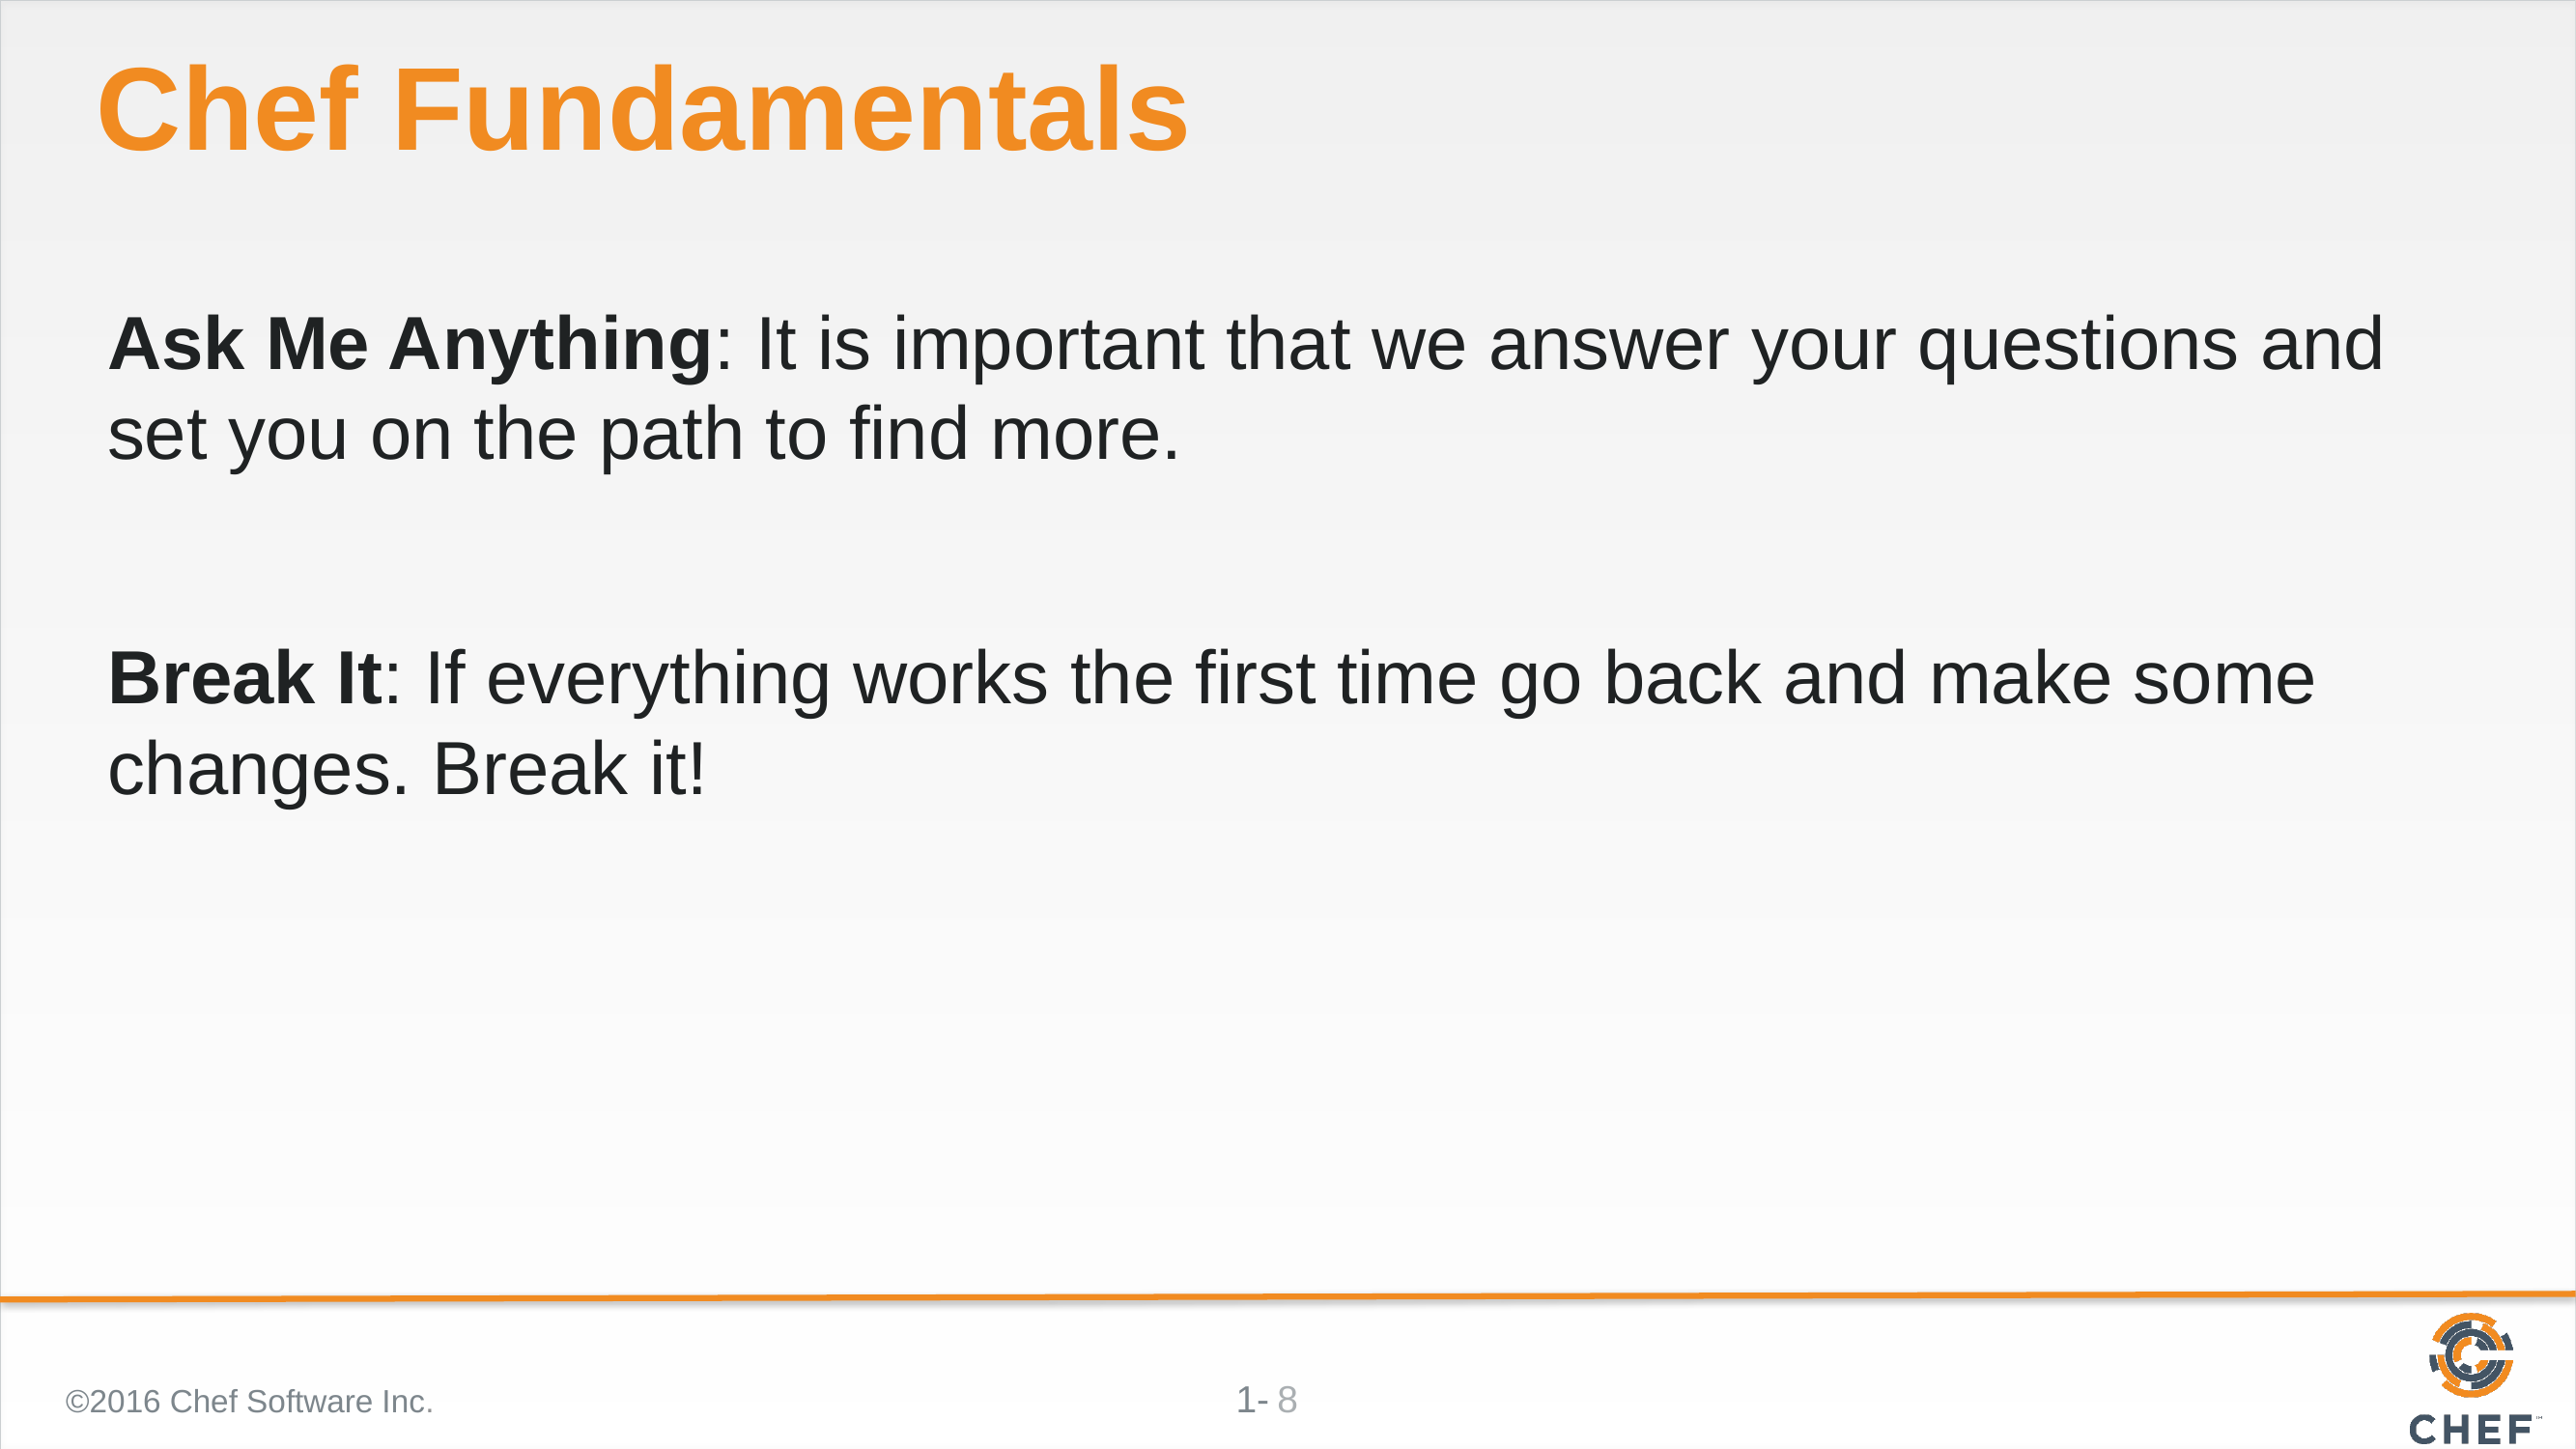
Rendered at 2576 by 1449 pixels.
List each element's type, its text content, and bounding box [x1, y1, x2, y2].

picture [2399, 1297, 2550, 1449]
footer ©2016 Chef Software Inc. [51, 1359, 952, 1440]
list Ask Me Anything: It is important that we answer your questions and set you on the path to find more. Break It: If everything works the first time go back and make some changes. Break it! [107, 294, 2469, 1142]
slide_number 8 [998, 1359, 1578, 1437]
title Chef Fundamentals [96, 48, 2463, 180]
